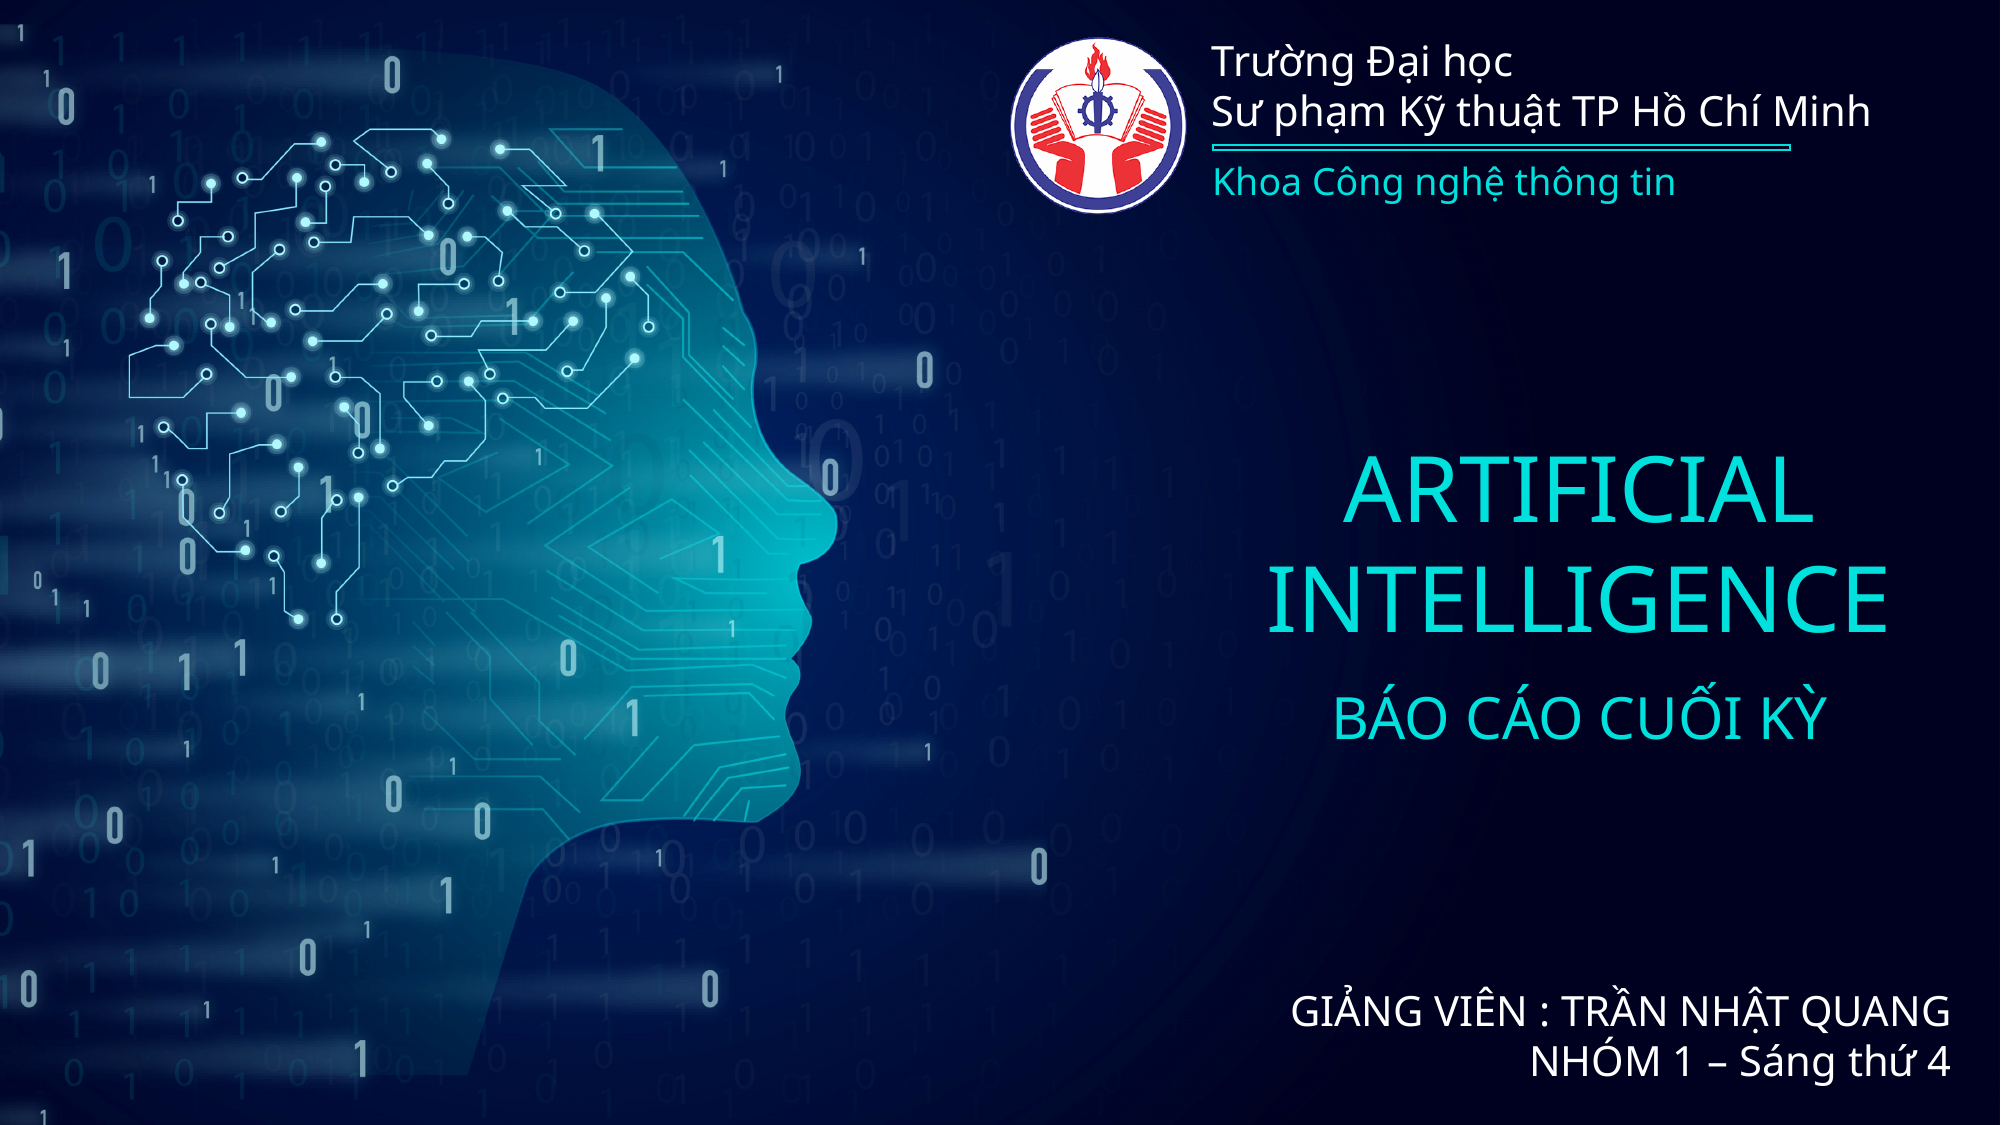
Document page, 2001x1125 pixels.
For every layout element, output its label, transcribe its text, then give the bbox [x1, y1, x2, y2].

picture [0, 0, 2000, 1125]
text_box GIẢNG VIÊN : TRẦN NHẬT QUANG NHÓM 1 – Sáng thứ 4 [1213, 977, 1967, 1092]
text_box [999, 19, 1988, 220]
text_box BÁO CÁO CUỐI KỲ [1213, 673, 1946, 759]
text_box ARTIFICIAL INTELLIGENCE [1251, 423, 1908, 658]
